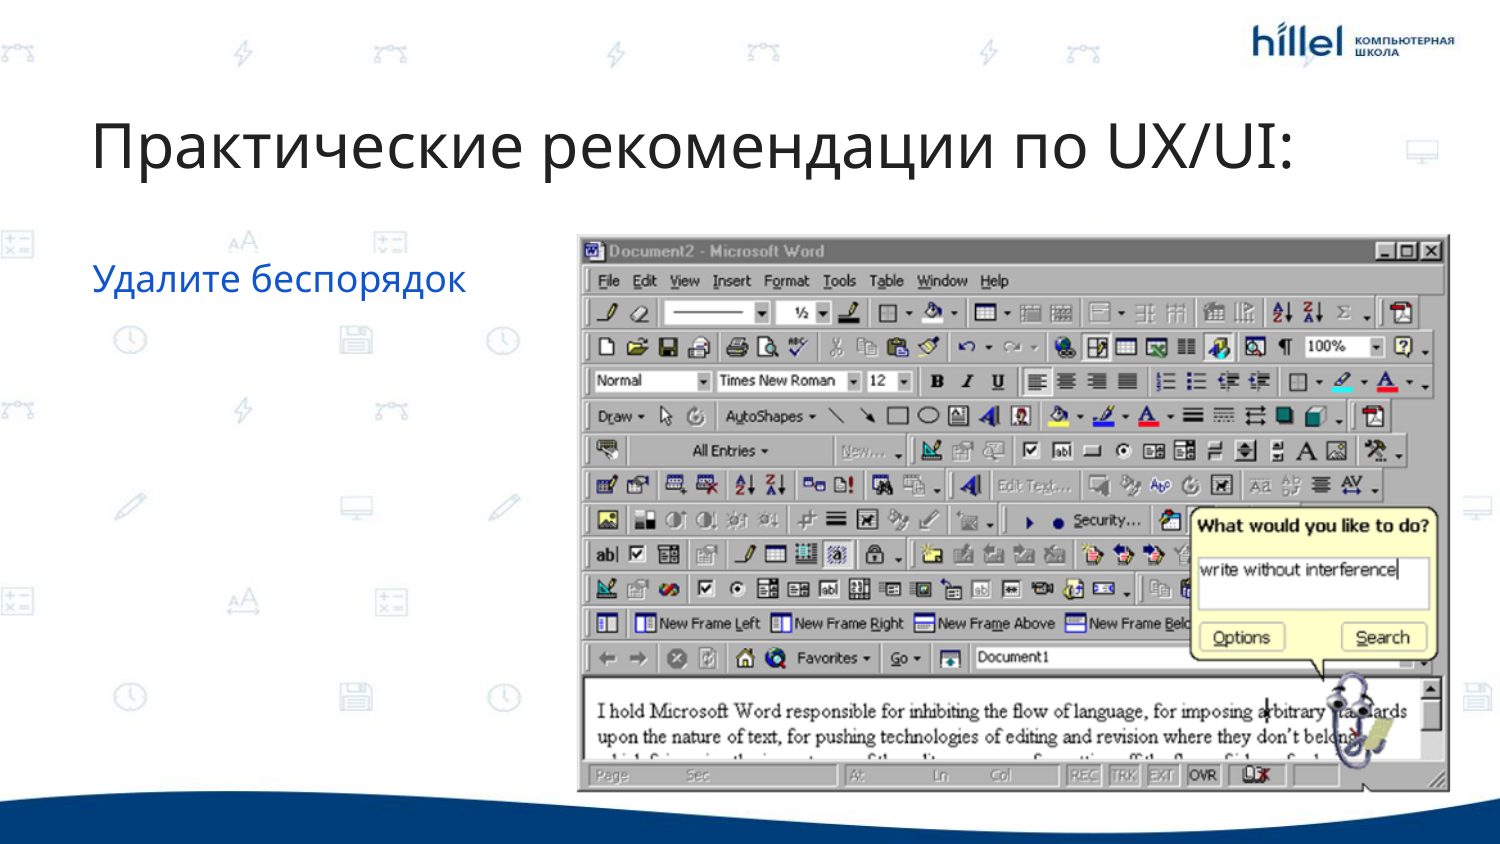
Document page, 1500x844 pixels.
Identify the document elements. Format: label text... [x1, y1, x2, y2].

picture [0, 0, 1500, 844]
text_box Практические рекомендации по UX/UI: [75, 80, 1425, 207]
text_box Удалите беспорядок [77, 233, 556, 386]
